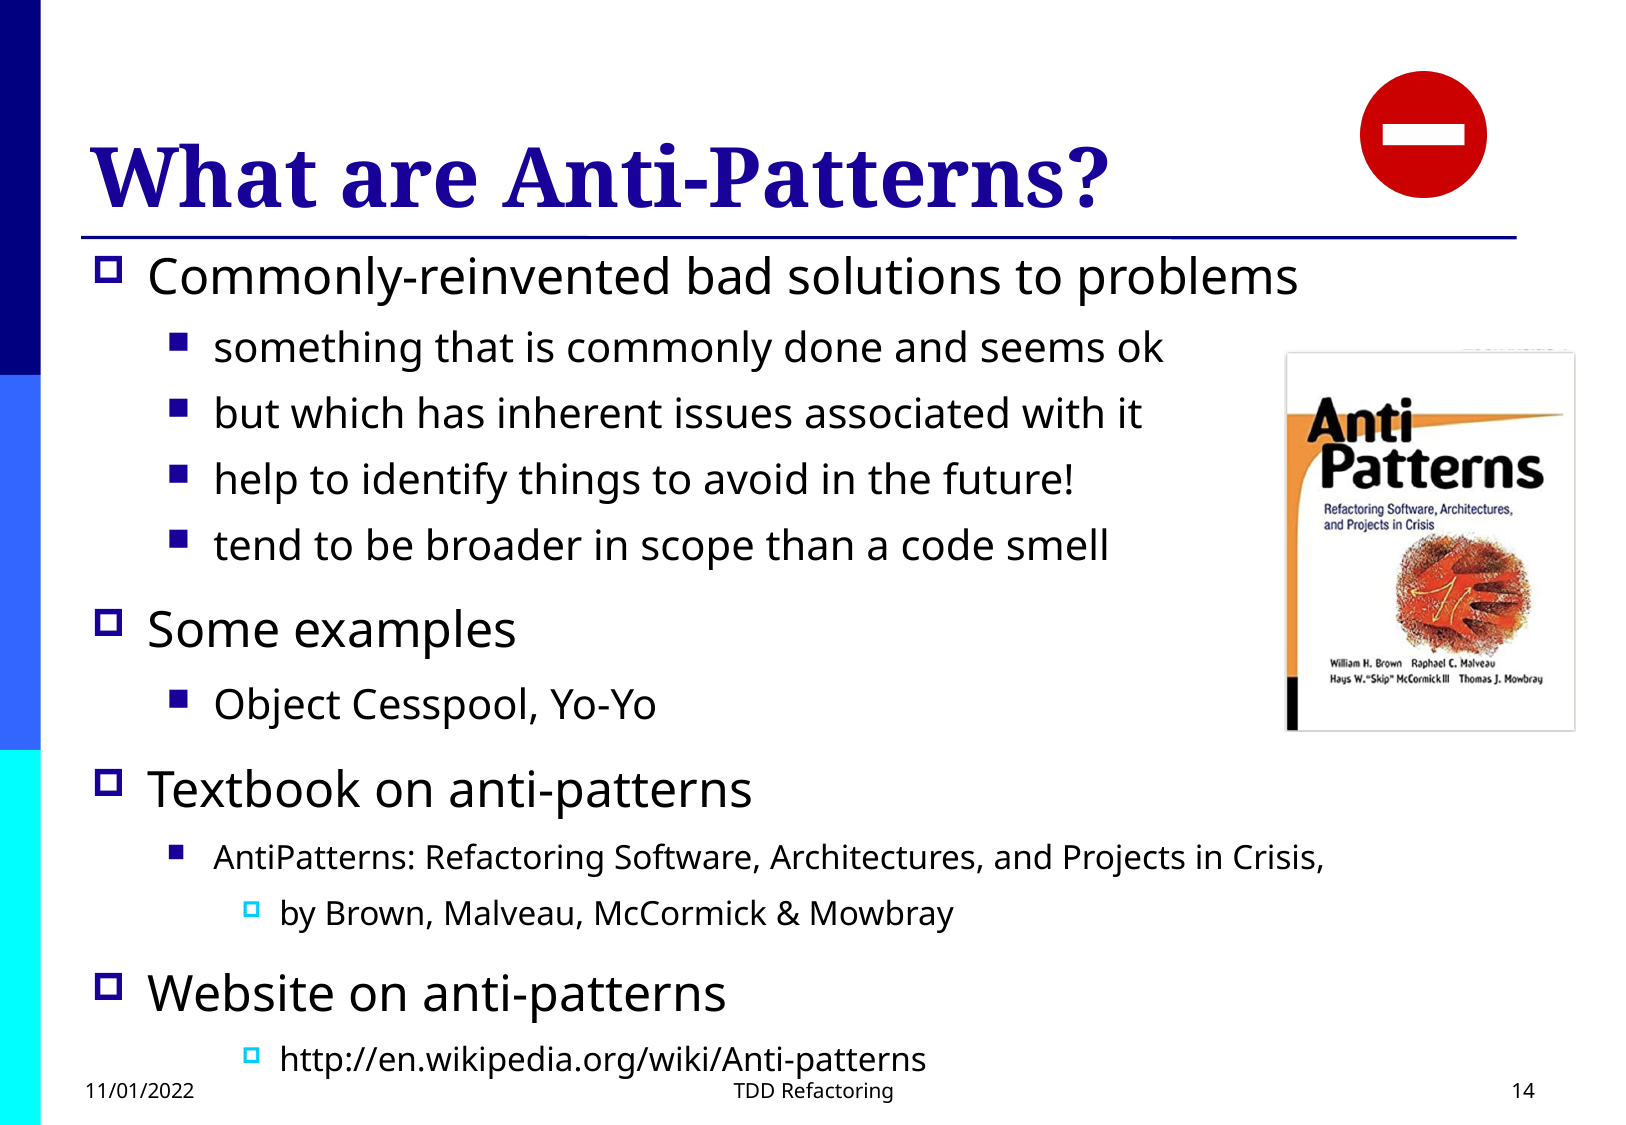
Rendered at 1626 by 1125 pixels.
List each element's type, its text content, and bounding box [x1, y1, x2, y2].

picture [1284, 349, 1577, 732]
title What are Anti-Patterns? [75, 45, 1488, 233]
slide_number 14 [1170, 1070, 1550, 1125]
picture [1359, 70, 1487, 198]
list Commonly-reinvented bad solutions to problems something that is commonly done and seems ok but which has inherent issues associated with it help to identify things to avoid in the future! tend to be broader in scope than a code smell Some examples Object Cesspool, Yo-Yo Textbook on anti-patterns AntiPatterns: Refactoring Software, Architectures, and Projects in Crisis, by Brown, Malveau, McCormick & Mowbray Website on anti-patterns http://en.wikipedia.org/wiki/Anti-patterns [77, 222, 1565, 1054]
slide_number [70, 1070, 450, 1125]
footer TDD Refactoring [556, 1070, 1071, 1125]
